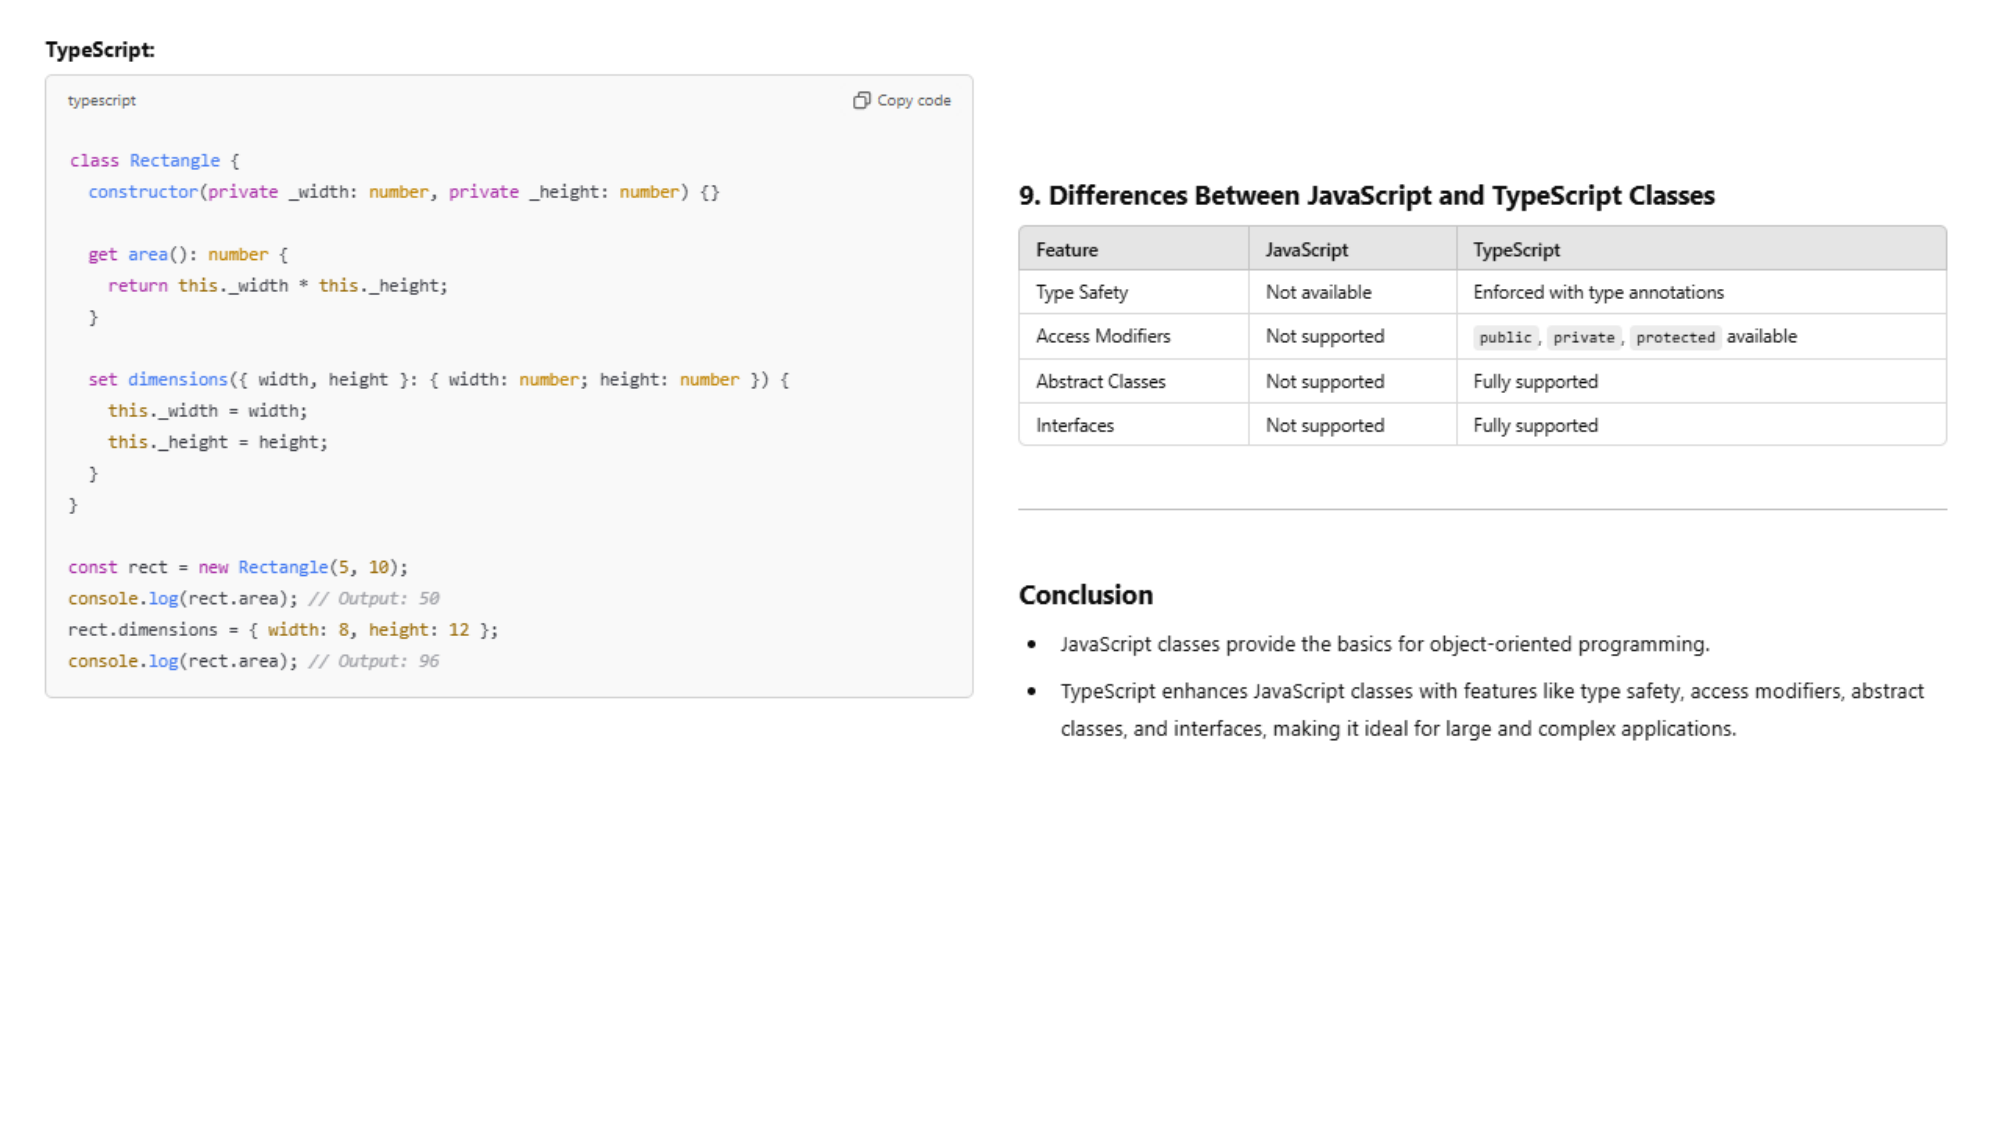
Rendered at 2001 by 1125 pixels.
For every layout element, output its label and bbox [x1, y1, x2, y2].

picture [20, 26, 985, 758]
picture [1006, 111, 1954, 758]
